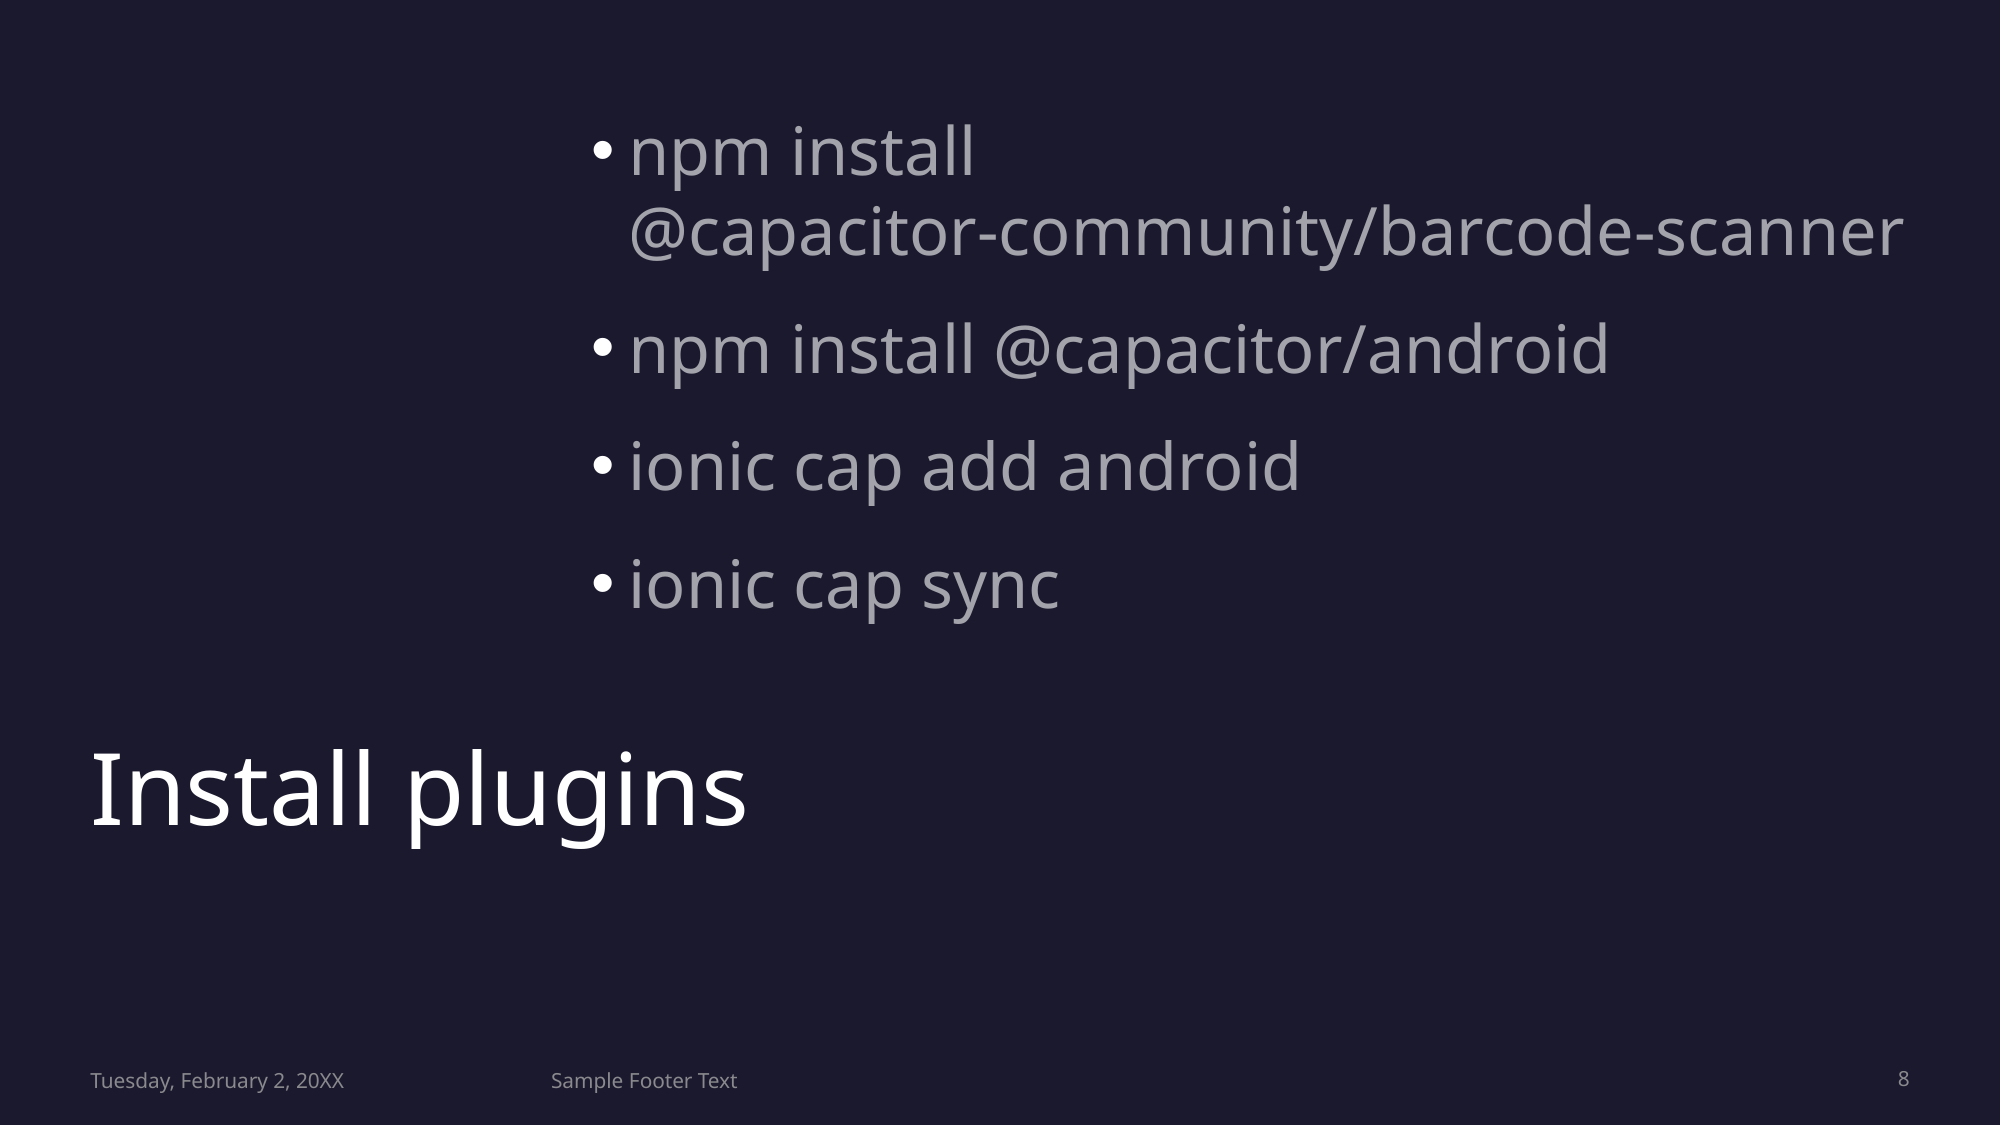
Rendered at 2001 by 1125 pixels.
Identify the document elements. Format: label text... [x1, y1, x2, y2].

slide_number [90, 1067, 522, 1093]
title Install plugins [90, 739, 829, 996]
slide_number 8 [1632, 1067, 1910, 1093]
list npm install @capacitor-community/barcode-scanner npm install @capacitor/android ionic cap add android ionic cap sync [591, 108, 1933, 831]
footer Sample Footer Text [551, 1067, 1598, 1093]
